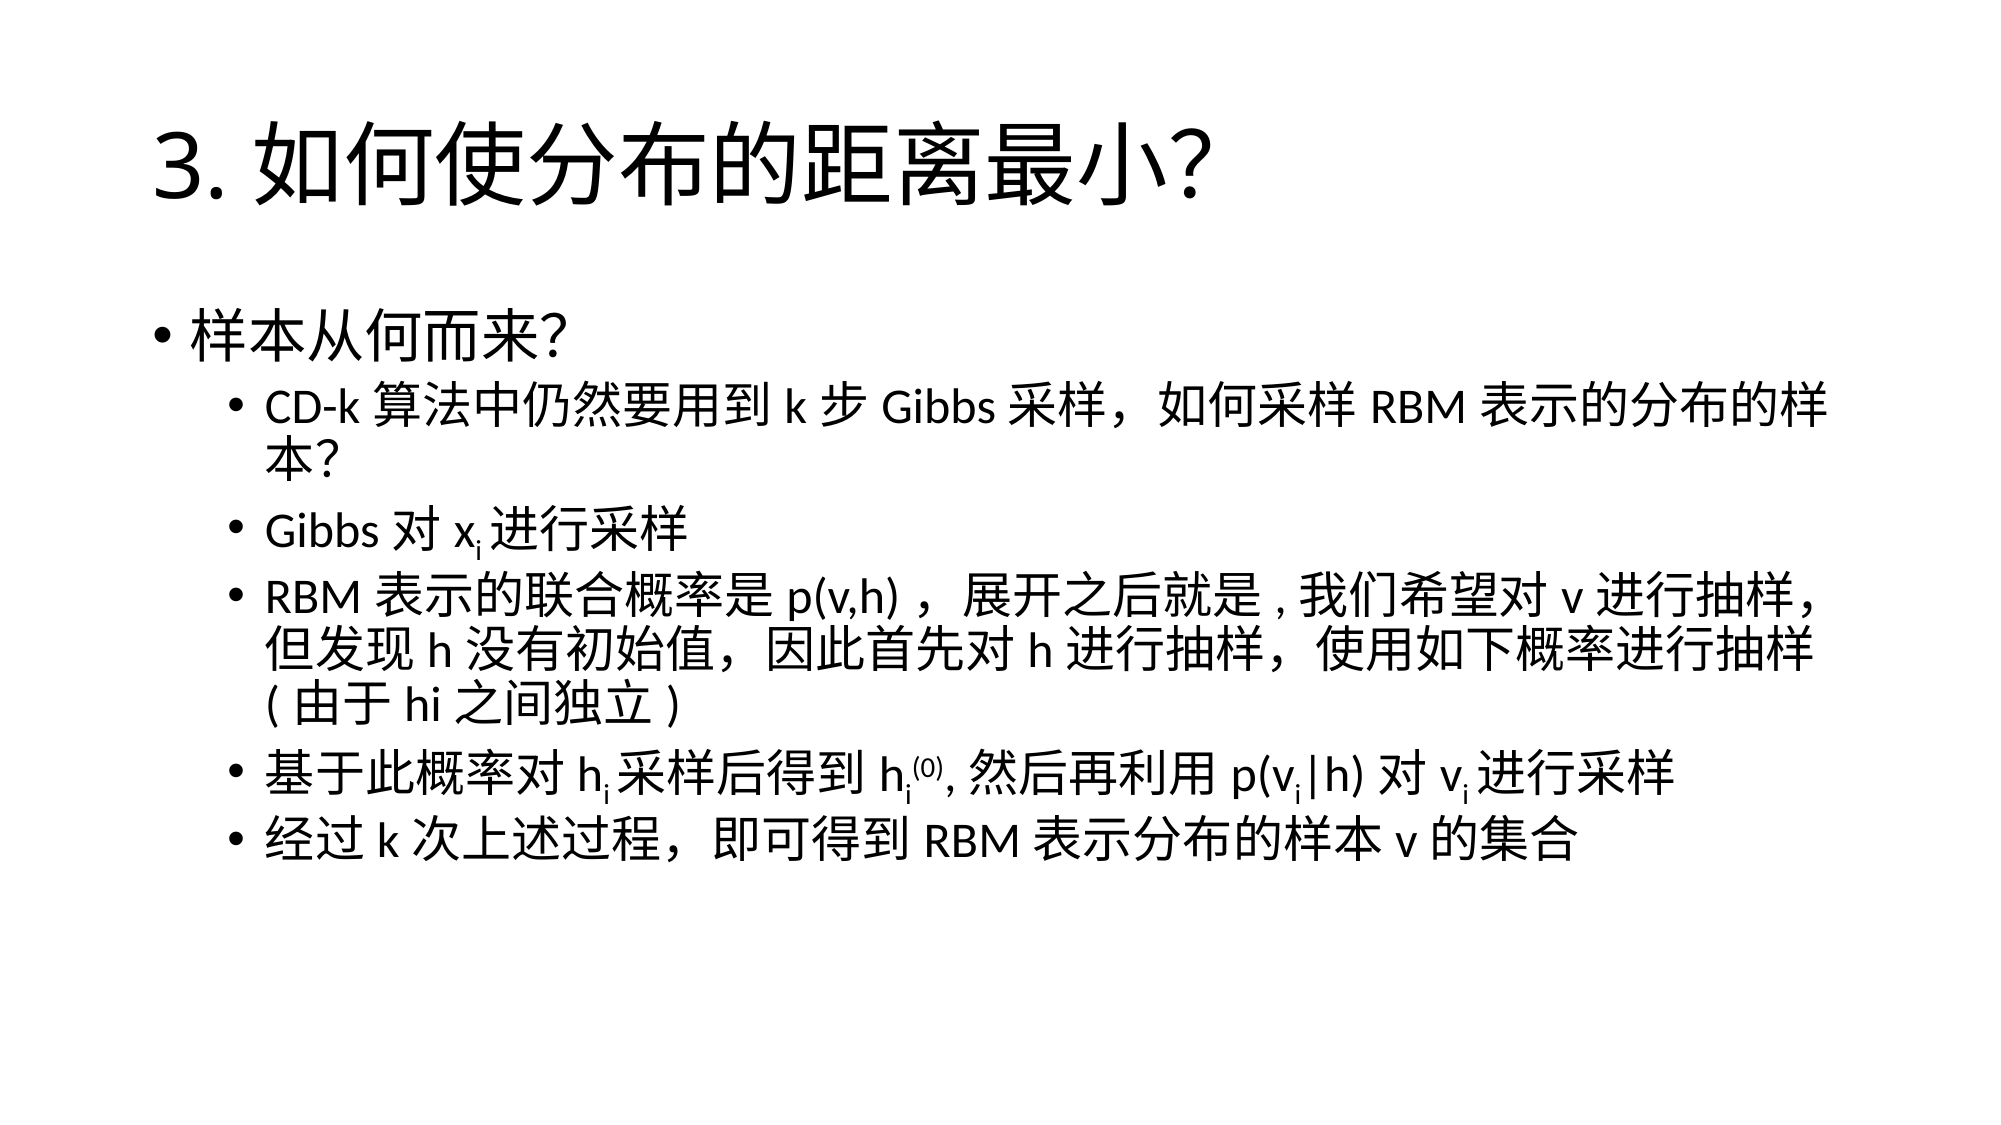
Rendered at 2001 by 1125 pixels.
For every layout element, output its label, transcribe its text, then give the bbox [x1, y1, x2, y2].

title 3.如何使分布的距离最小？ [137, 59, 1863, 278]
